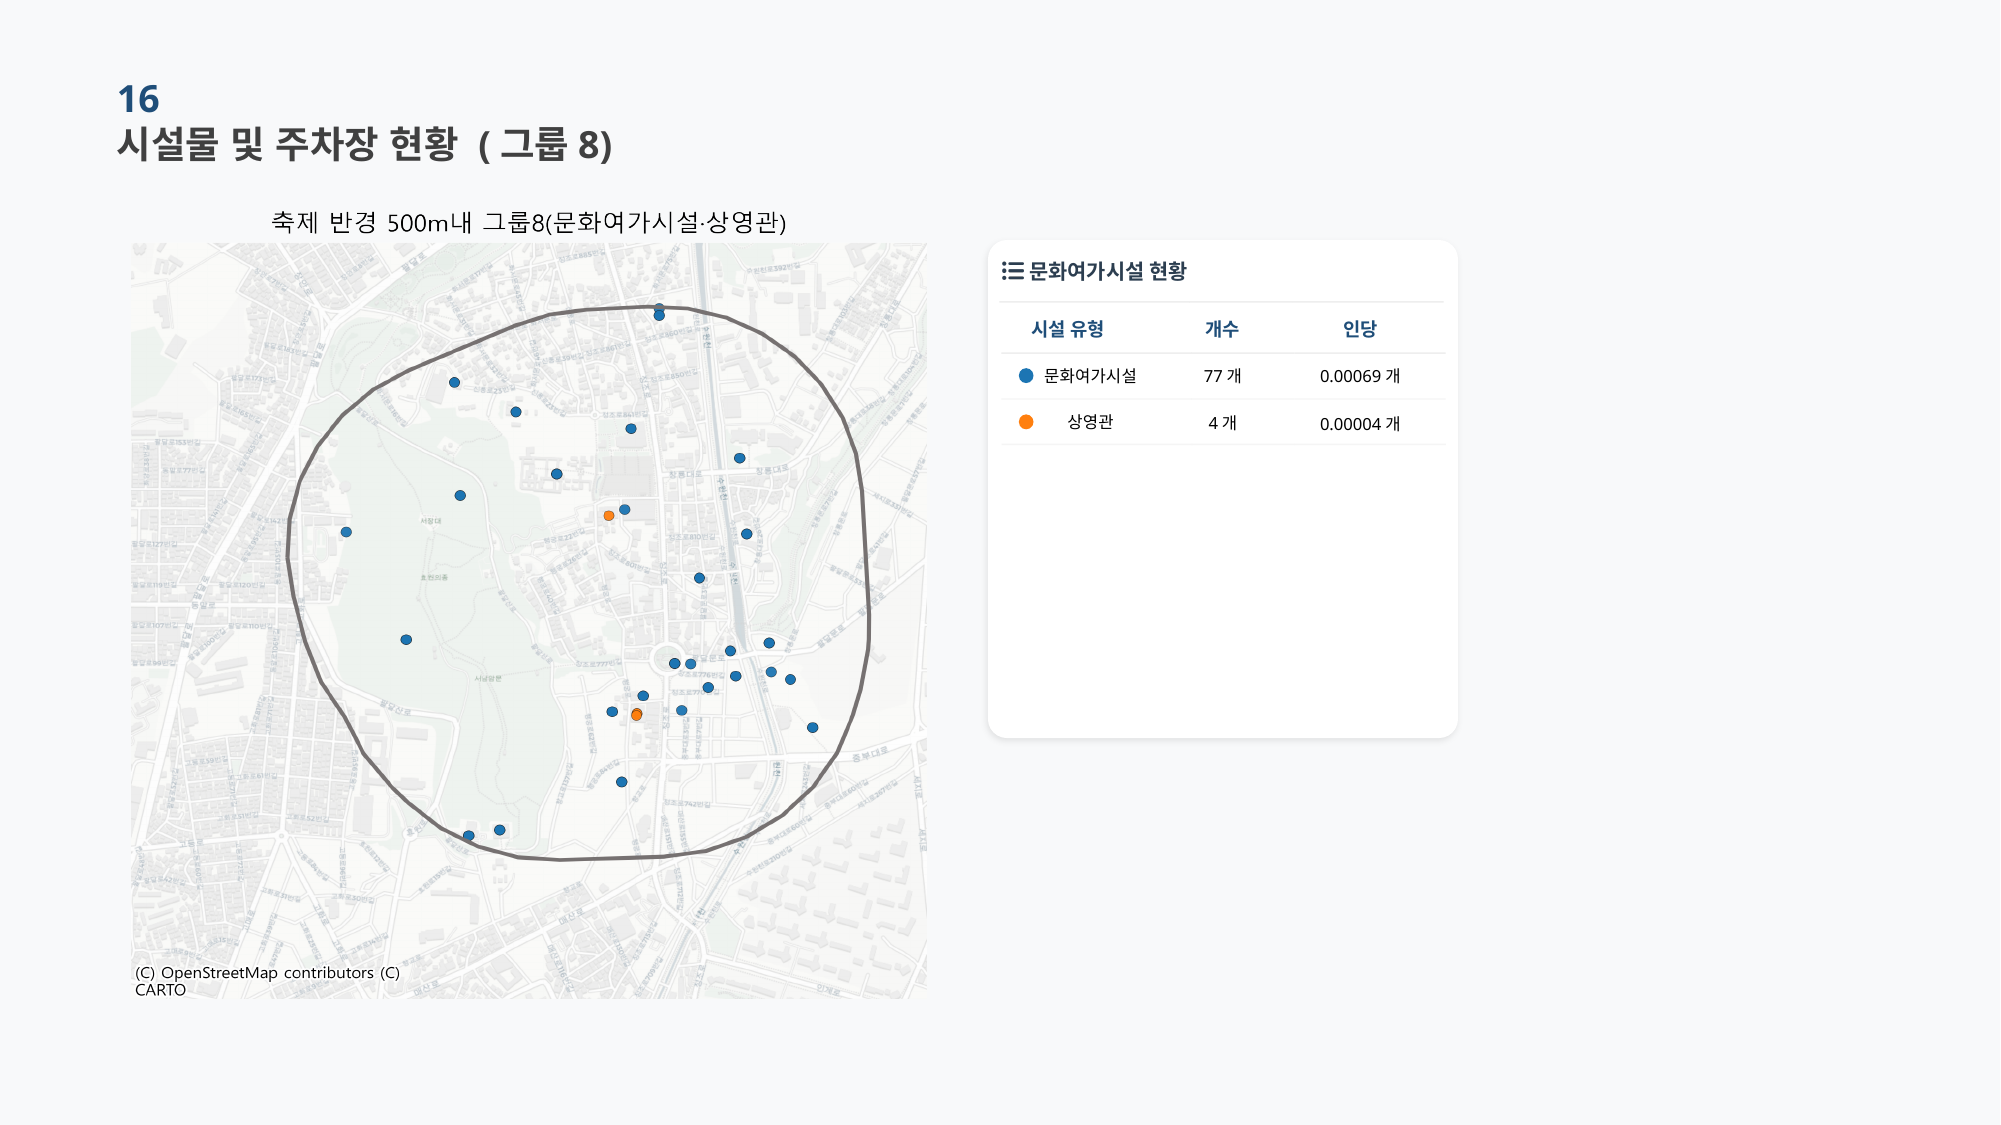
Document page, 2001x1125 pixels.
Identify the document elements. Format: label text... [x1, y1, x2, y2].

text_box 시설 유형 [1013, 316, 1122, 342]
text_box [1018, 414, 1034, 430]
text_box 문화여가시설 [1039, 362, 1143, 388]
text_box 77개 [1171, 362, 1275, 388]
text_box 개수 [1199, 316, 1246, 342]
text_box 상영관 [1051, 409, 1130, 435]
picture [116, 199, 941, 1013]
picture [1001, 259, 1024, 282]
text_box 16 [116, 66, 796, 129]
text_box 문화여가시설 현황 [1030, 256, 1197, 288]
text_box 인당 [1324, 316, 1397, 342]
text_box [1018, 368, 1034, 384]
text_box [987, 239, 1459, 739]
text_box 0.00004개 [1308, 411, 1413, 437]
text_box 0.00069개 [1308, 363, 1413, 389]
text_box 4개 [1171, 410, 1275, 436]
text_box 시설물 및 주차장 현황 (그룹8) [116, 112, 941, 175]
